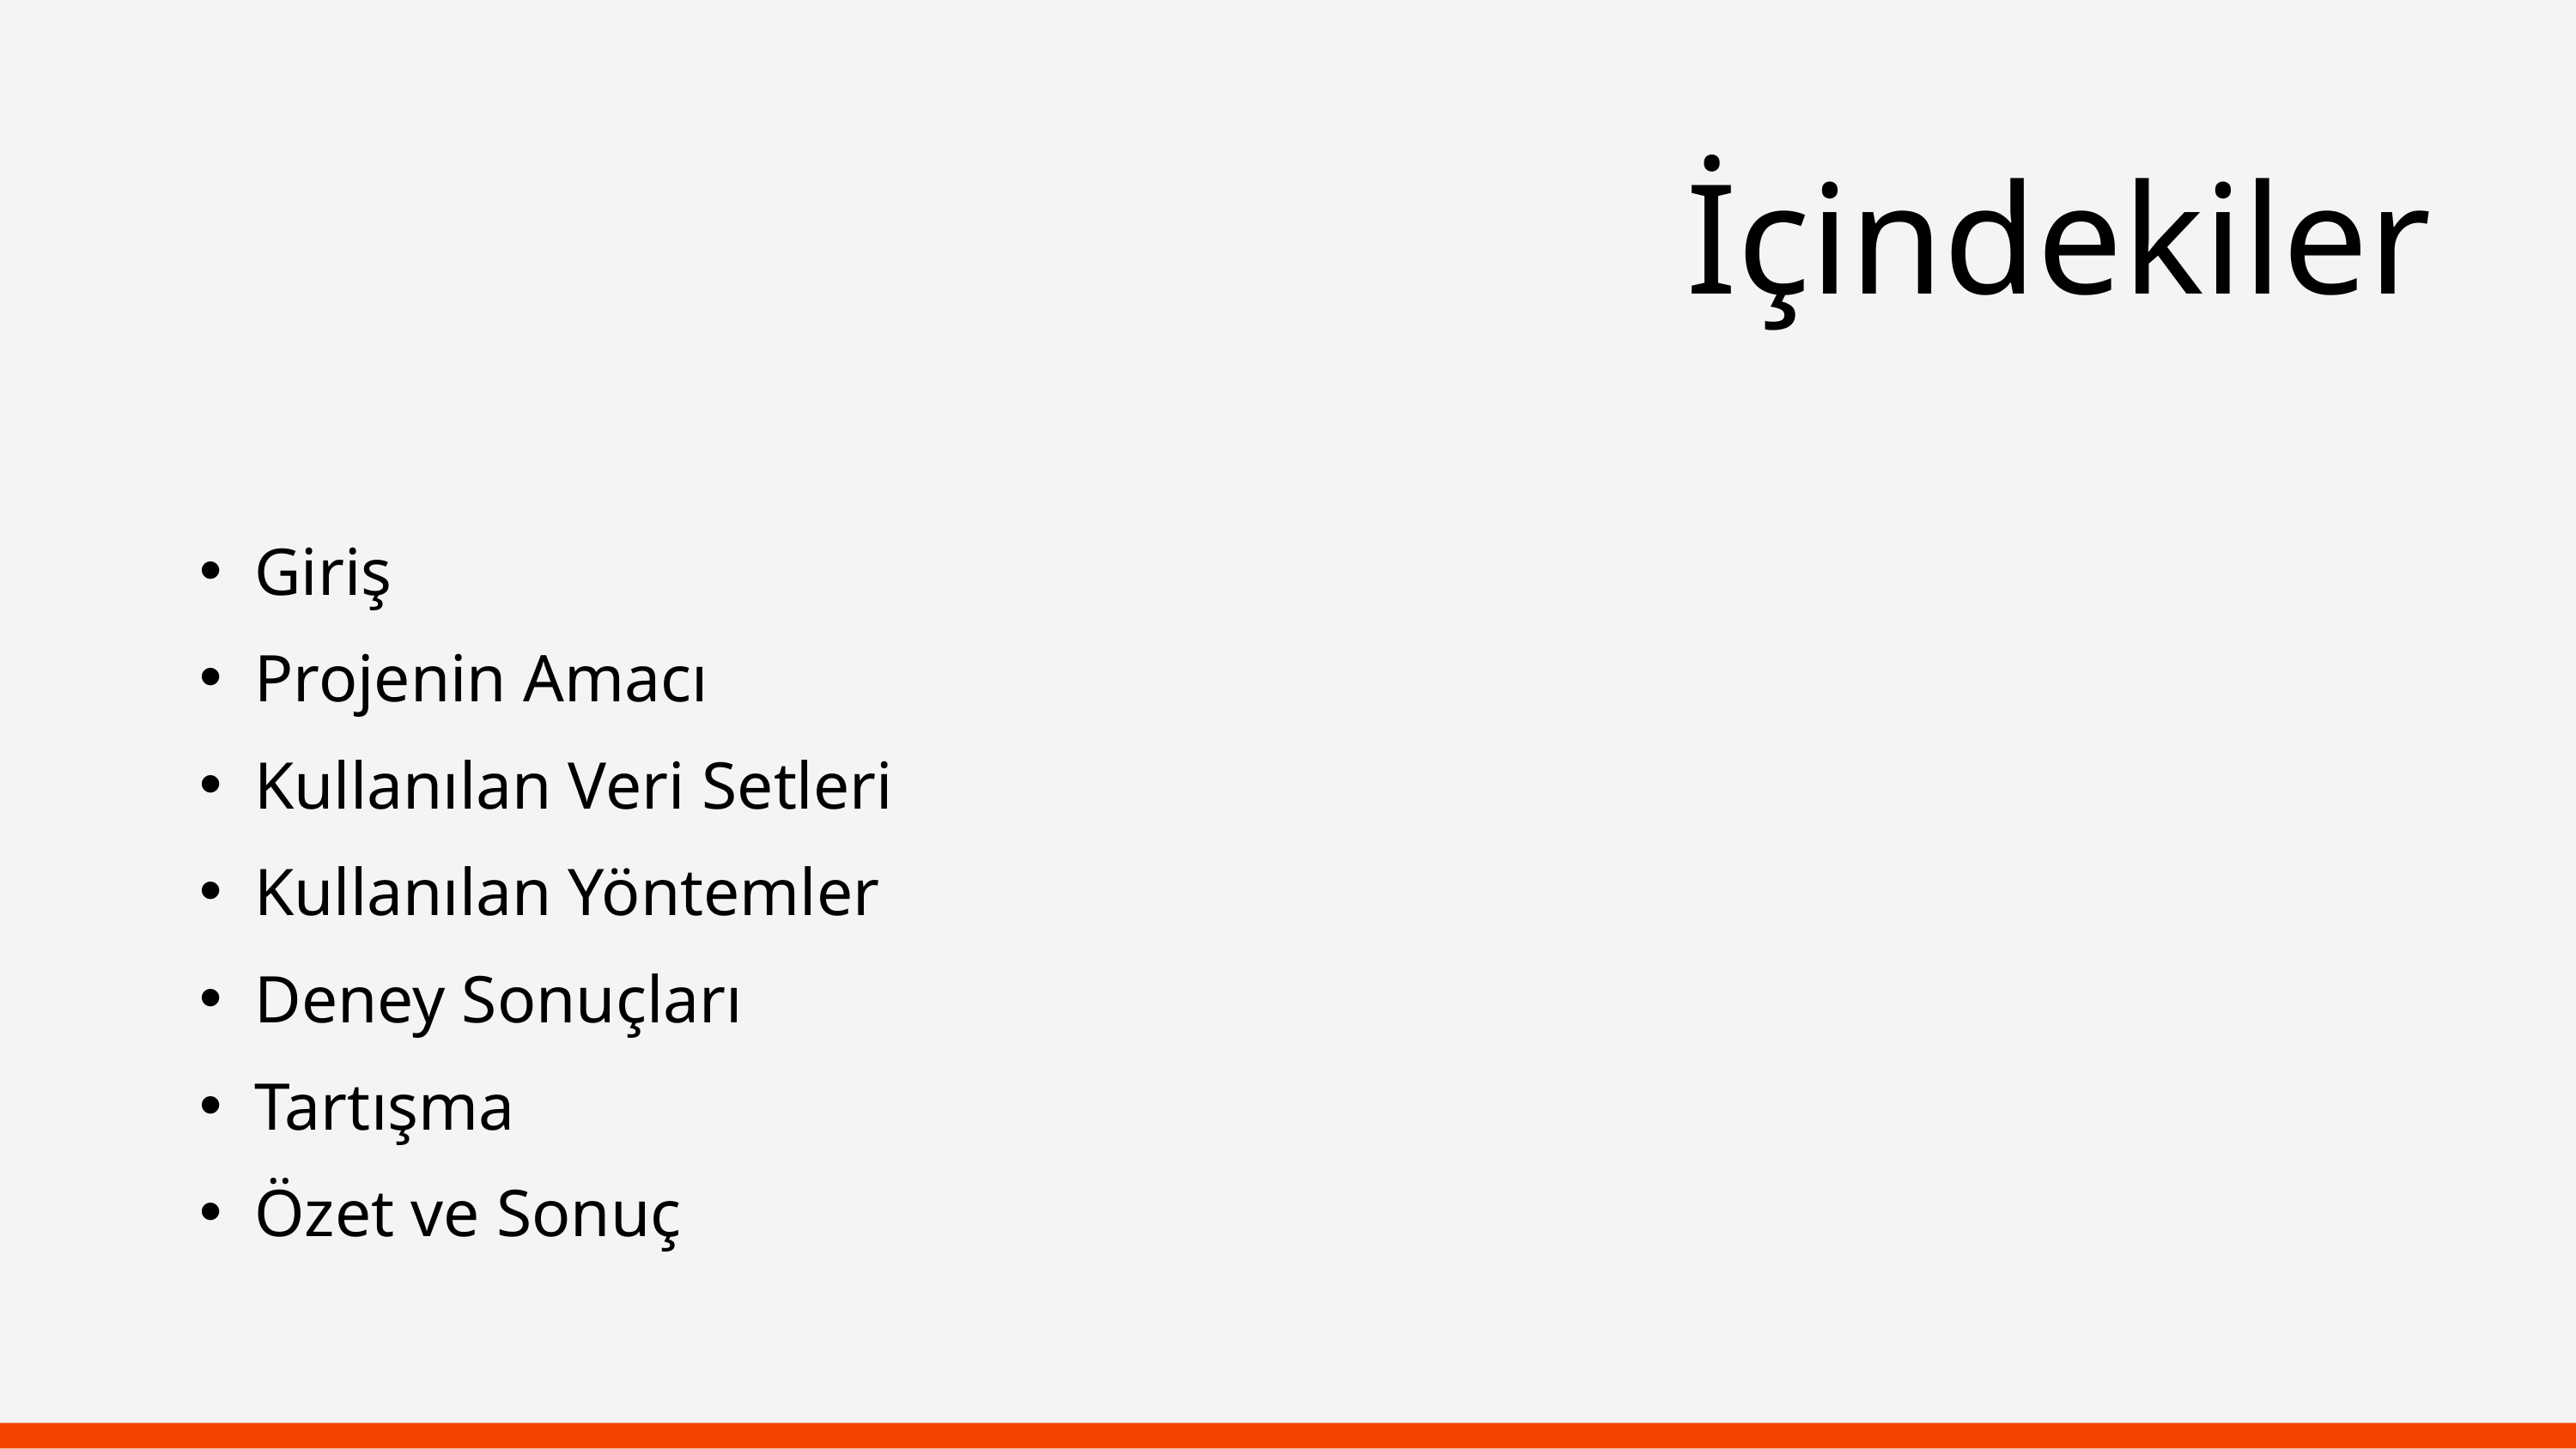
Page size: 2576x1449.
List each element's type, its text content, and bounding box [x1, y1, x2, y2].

text_box Projenin Amacı [144, 631, 913, 715]
text_box Giriş [144, 524, 913, 609]
text_box [0, 1422, 2576, 1449]
text_box Özet ve Sonuç [144, 1166, 913, 1250]
text_box Tartışma [144, 1058, 913, 1143]
text_box Kullanılan Yöntemler [144, 845, 913, 929]
text_box Kullanılan Veri Setleri [144, 737, 913, 822]
text_box İçindekiler [1583, 142, 2432, 324]
text_box Deney Sonuçları [144, 952, 913, 1036]
